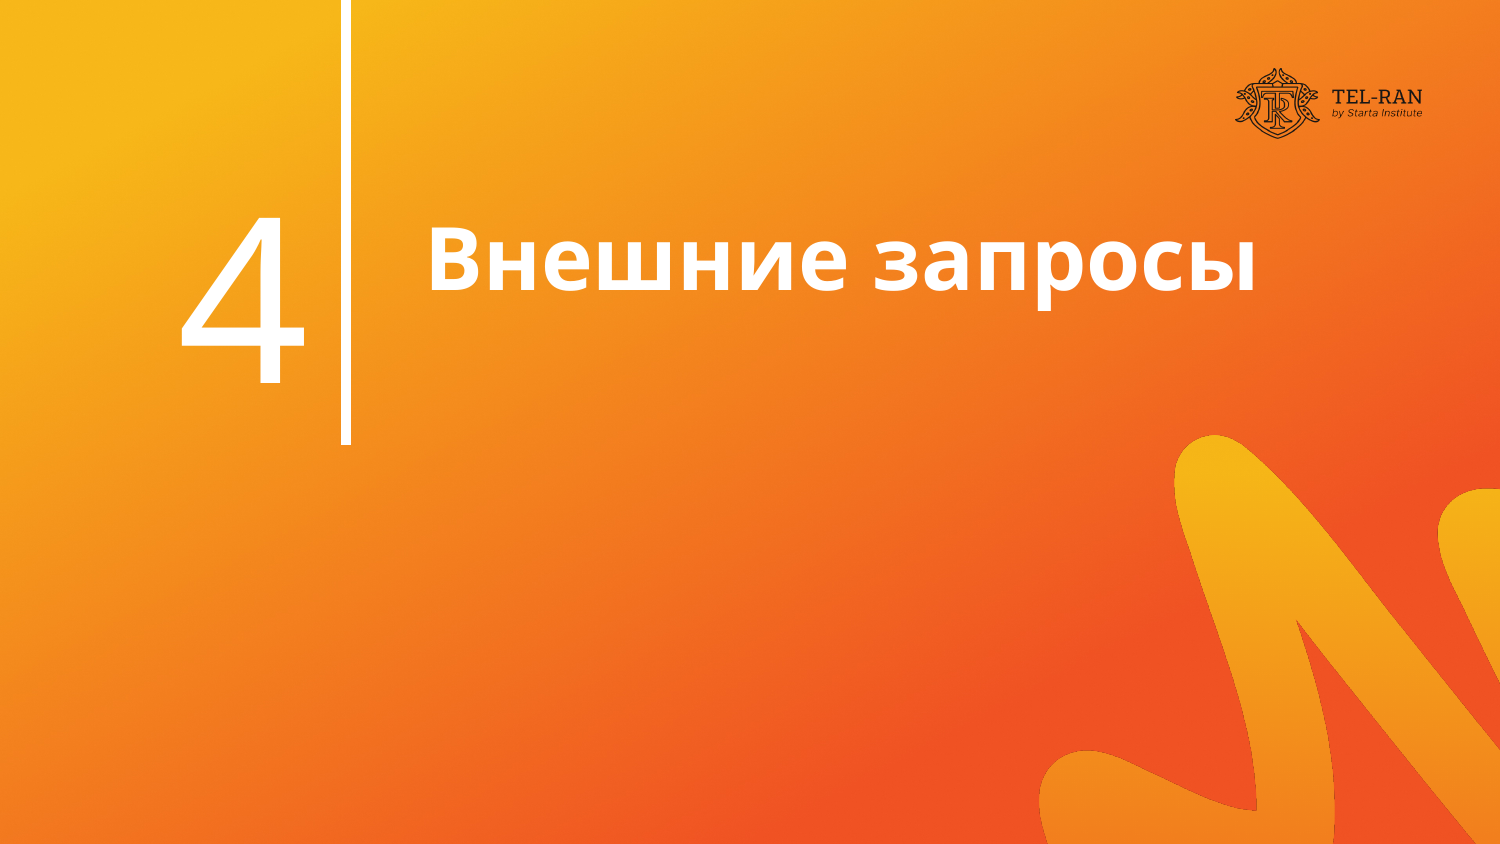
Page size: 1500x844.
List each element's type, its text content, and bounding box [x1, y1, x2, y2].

title 4 [21, 138, 324, 445]
picture [0, 0, 1500, 844]
subtitle Внешние запросы [409, 200, 1415, 720]
